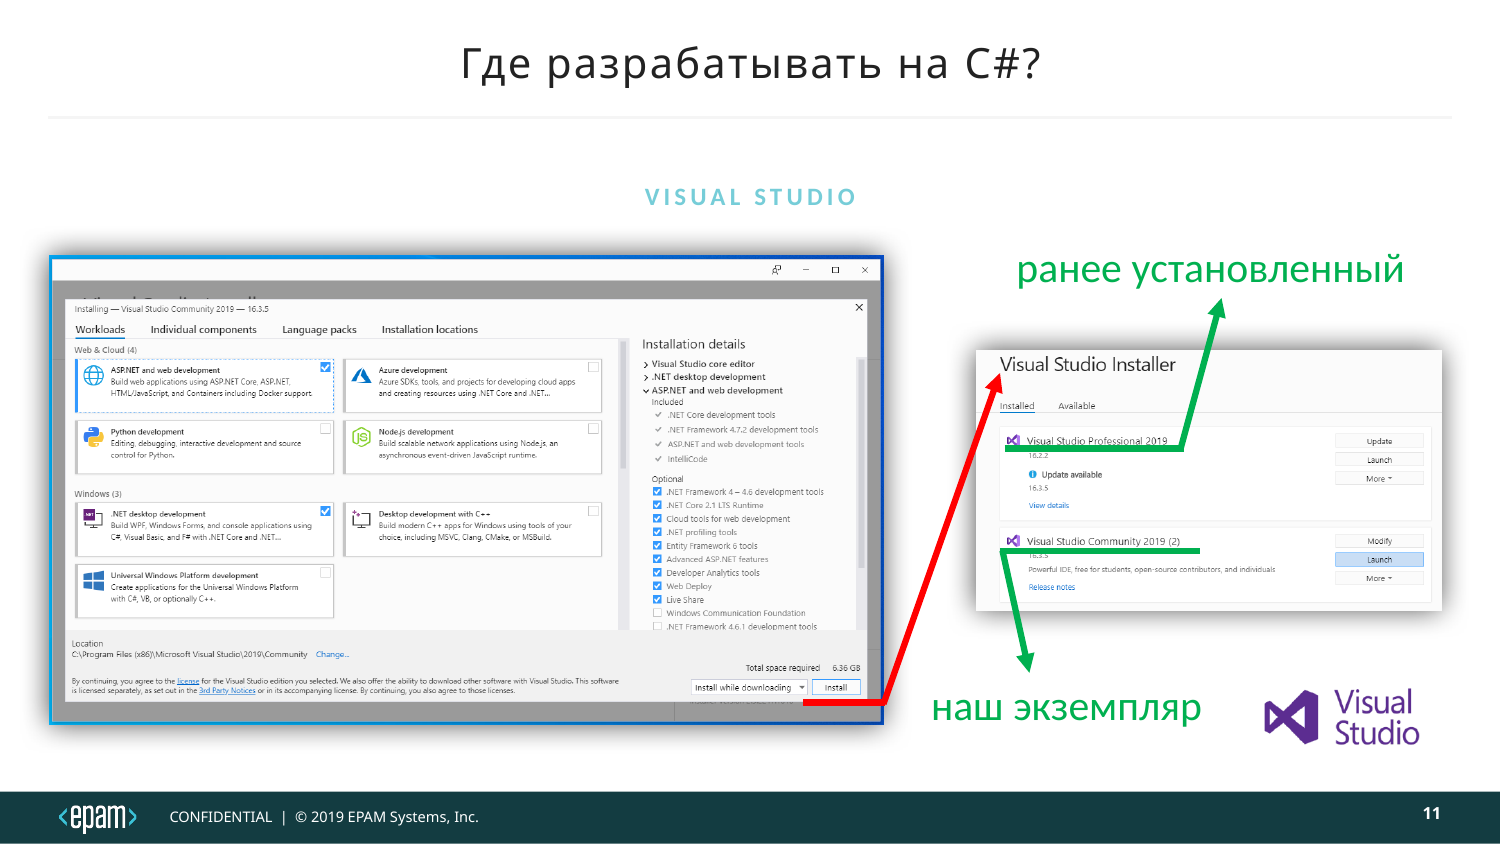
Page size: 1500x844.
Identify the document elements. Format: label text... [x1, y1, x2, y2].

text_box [1180, 298, 1222, 449]
picture [53, 255, 884, 725]
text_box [1002, 550, 1030, 673]
text_box наш экземпляр [916, 671, 1241, 737]
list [1241, 666, 1442, 767]
title Где разрабатывать на C#? [59, 37, 1442, 87]
list Visual studio [58, 177, 1442, 234]
slide_number 11 [1216, 791, 1442, 844]
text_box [883, 373, 1000, 704]
text_box ранее установленный [1001, 233, 1442, 299]
picture [976, 350, 1442, 611]
